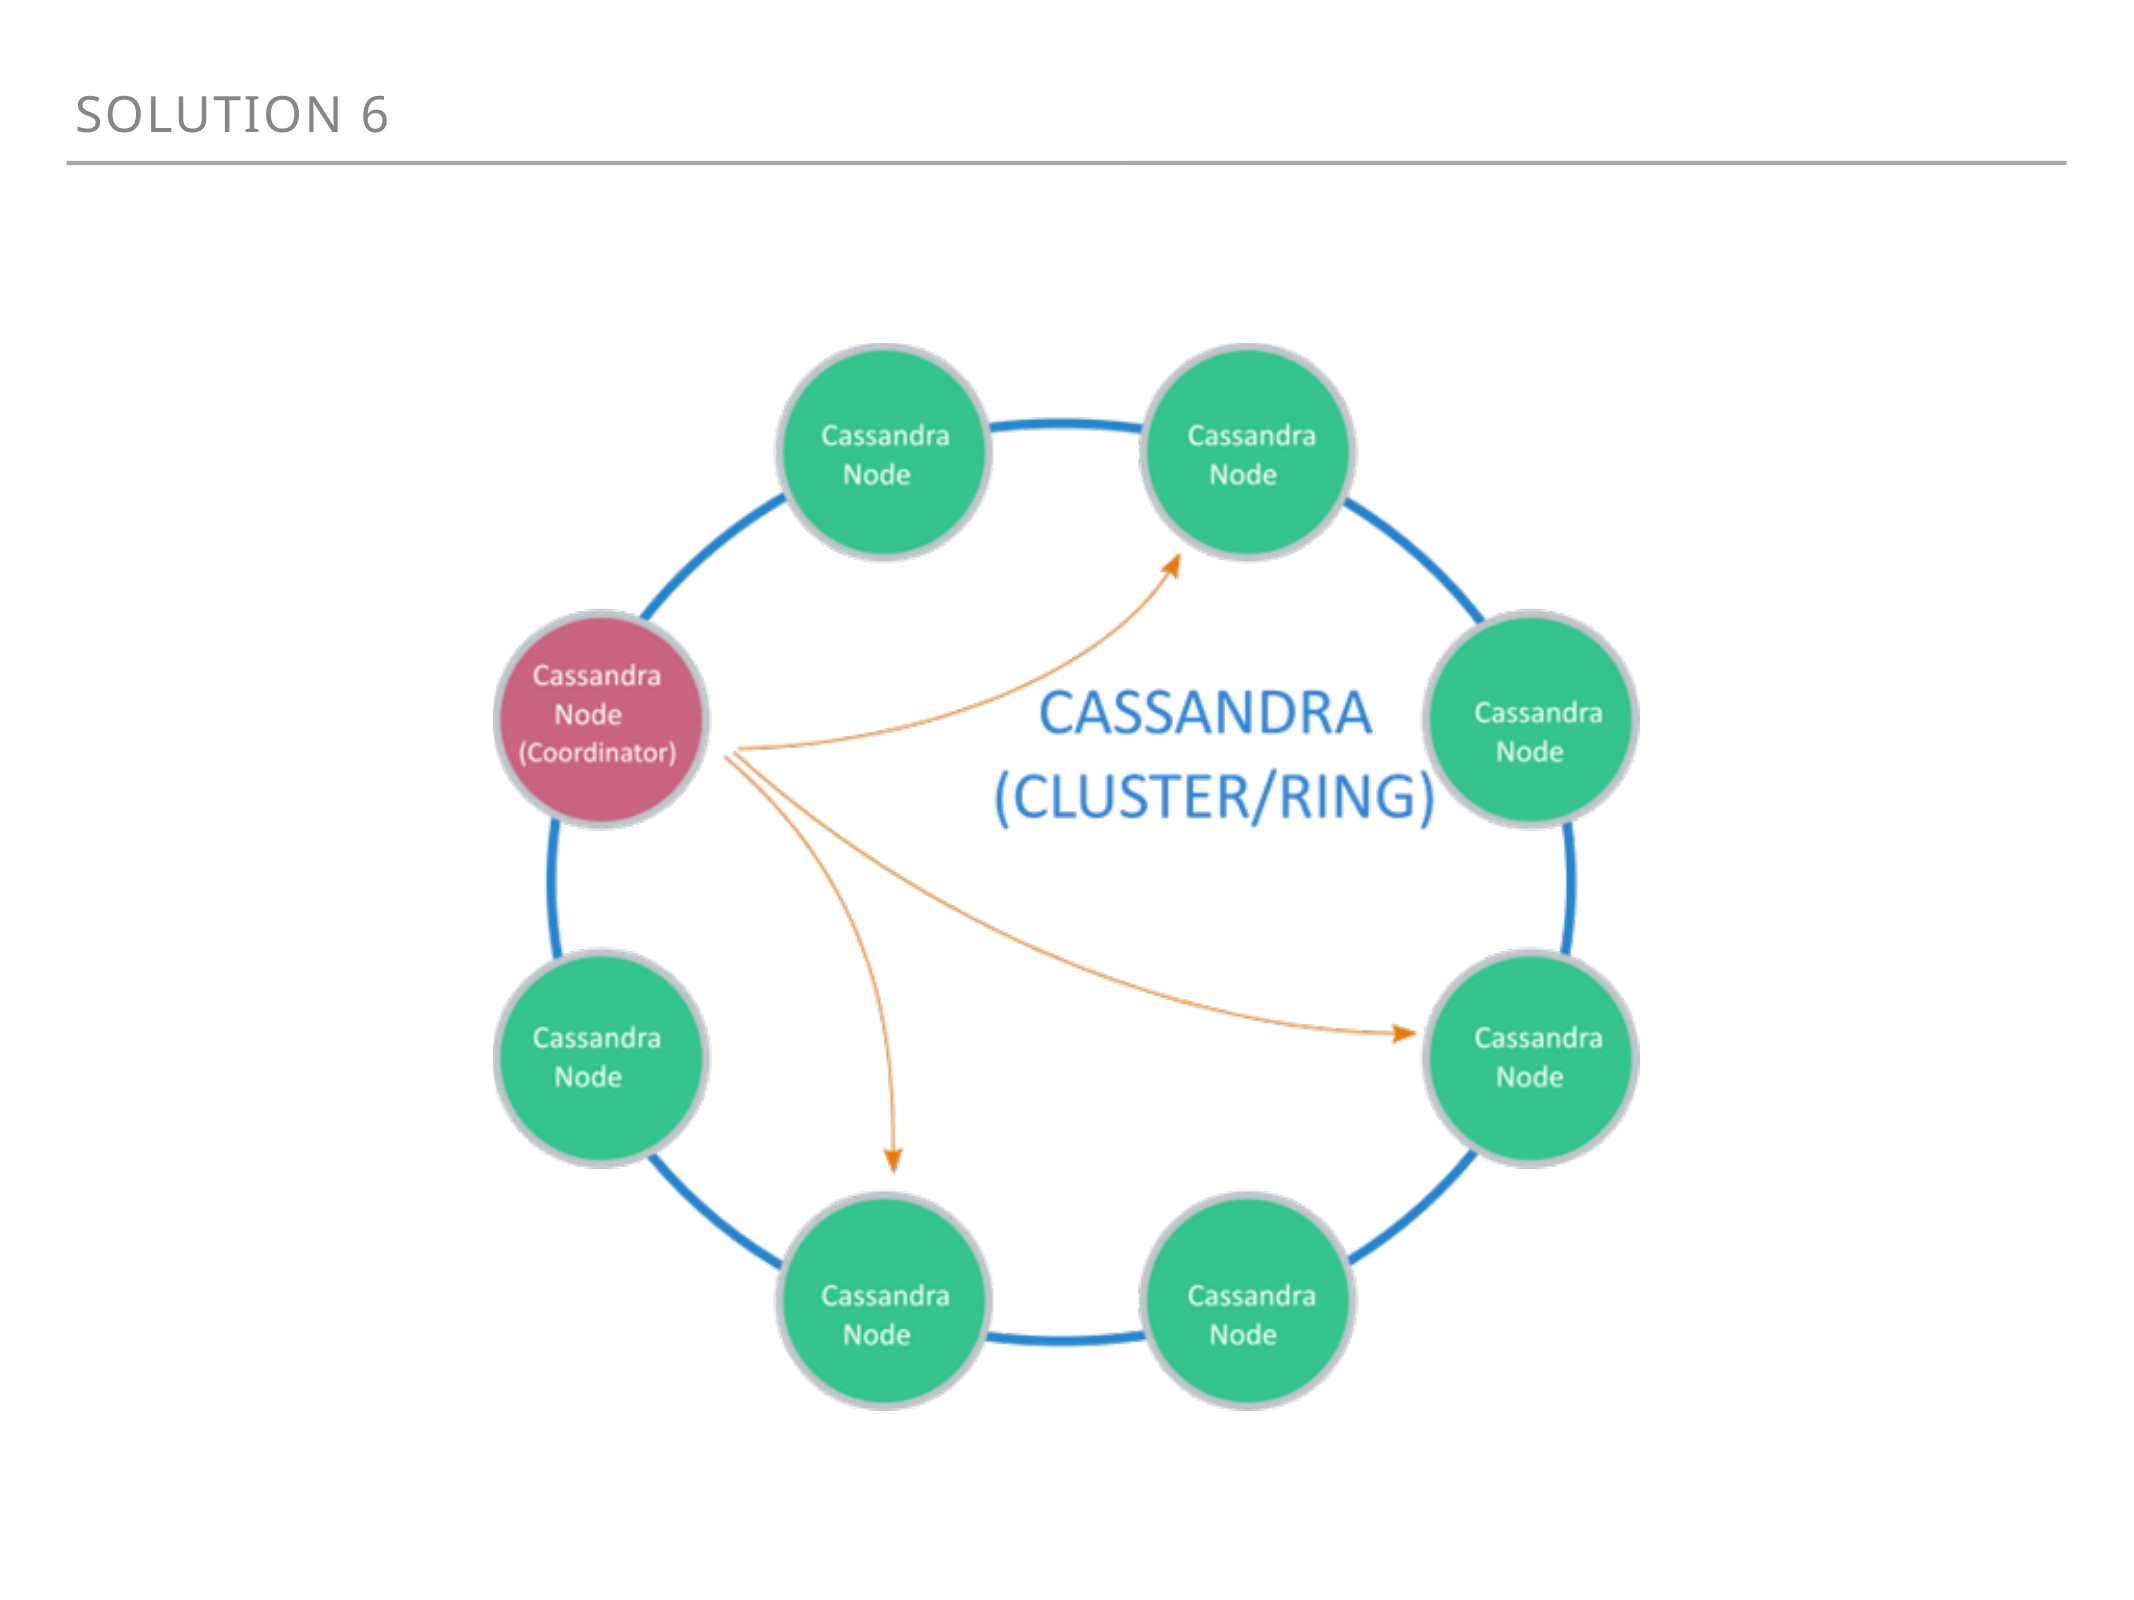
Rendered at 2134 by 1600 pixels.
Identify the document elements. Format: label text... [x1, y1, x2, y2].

list solution 6 [66, 74, 1901, 151]
picture [493, 343, 1640, 1411]
